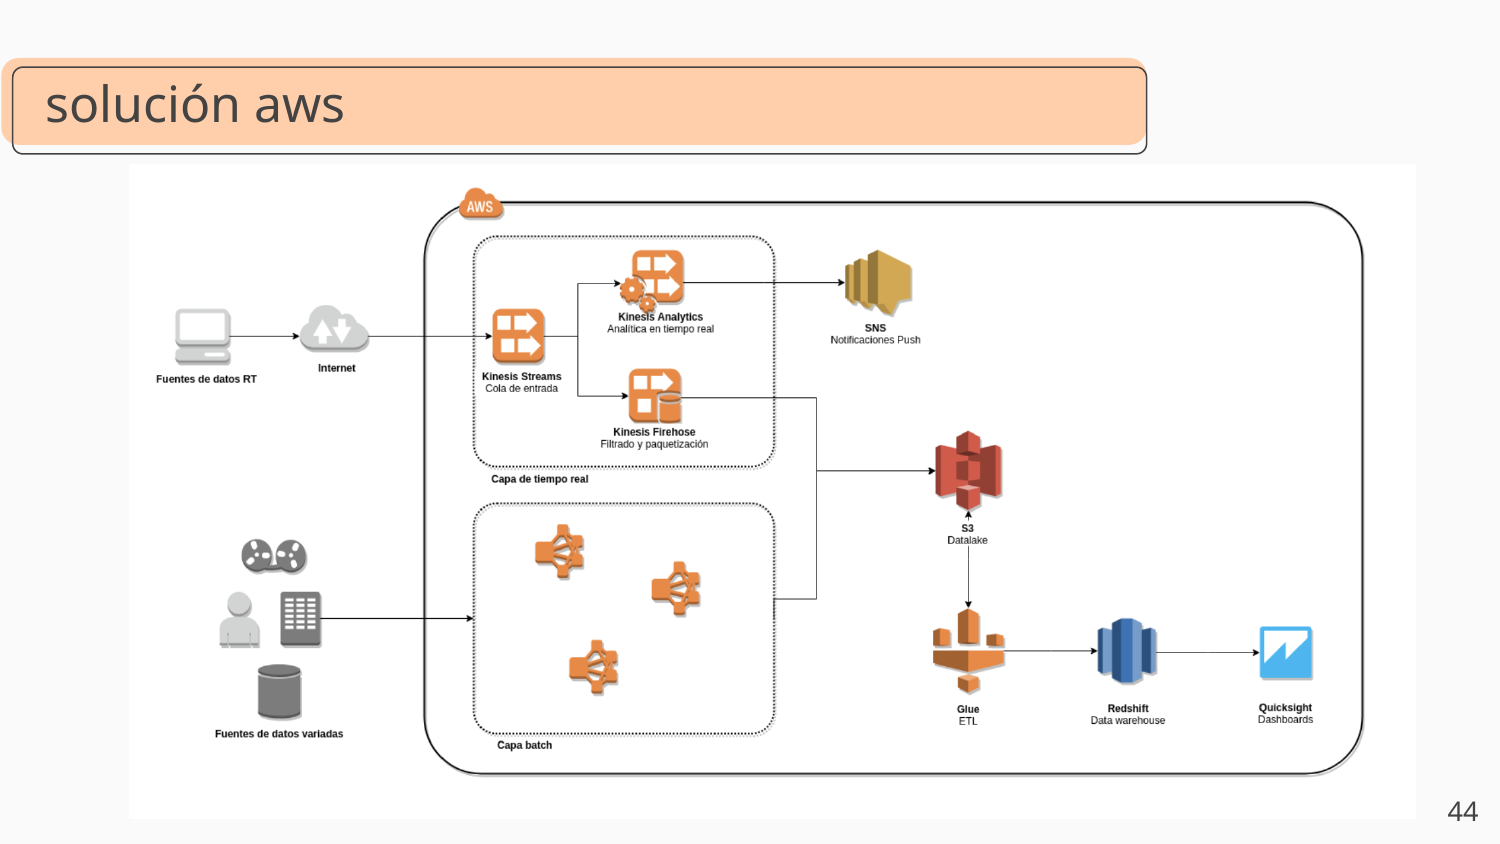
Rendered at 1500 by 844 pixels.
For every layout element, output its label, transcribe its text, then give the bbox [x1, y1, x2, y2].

slide_number ‹#› [1403, 779, 1494, 844]
title solución aws [30, 62, 1126, 142]
picture [129, 164, 1416, 819]
